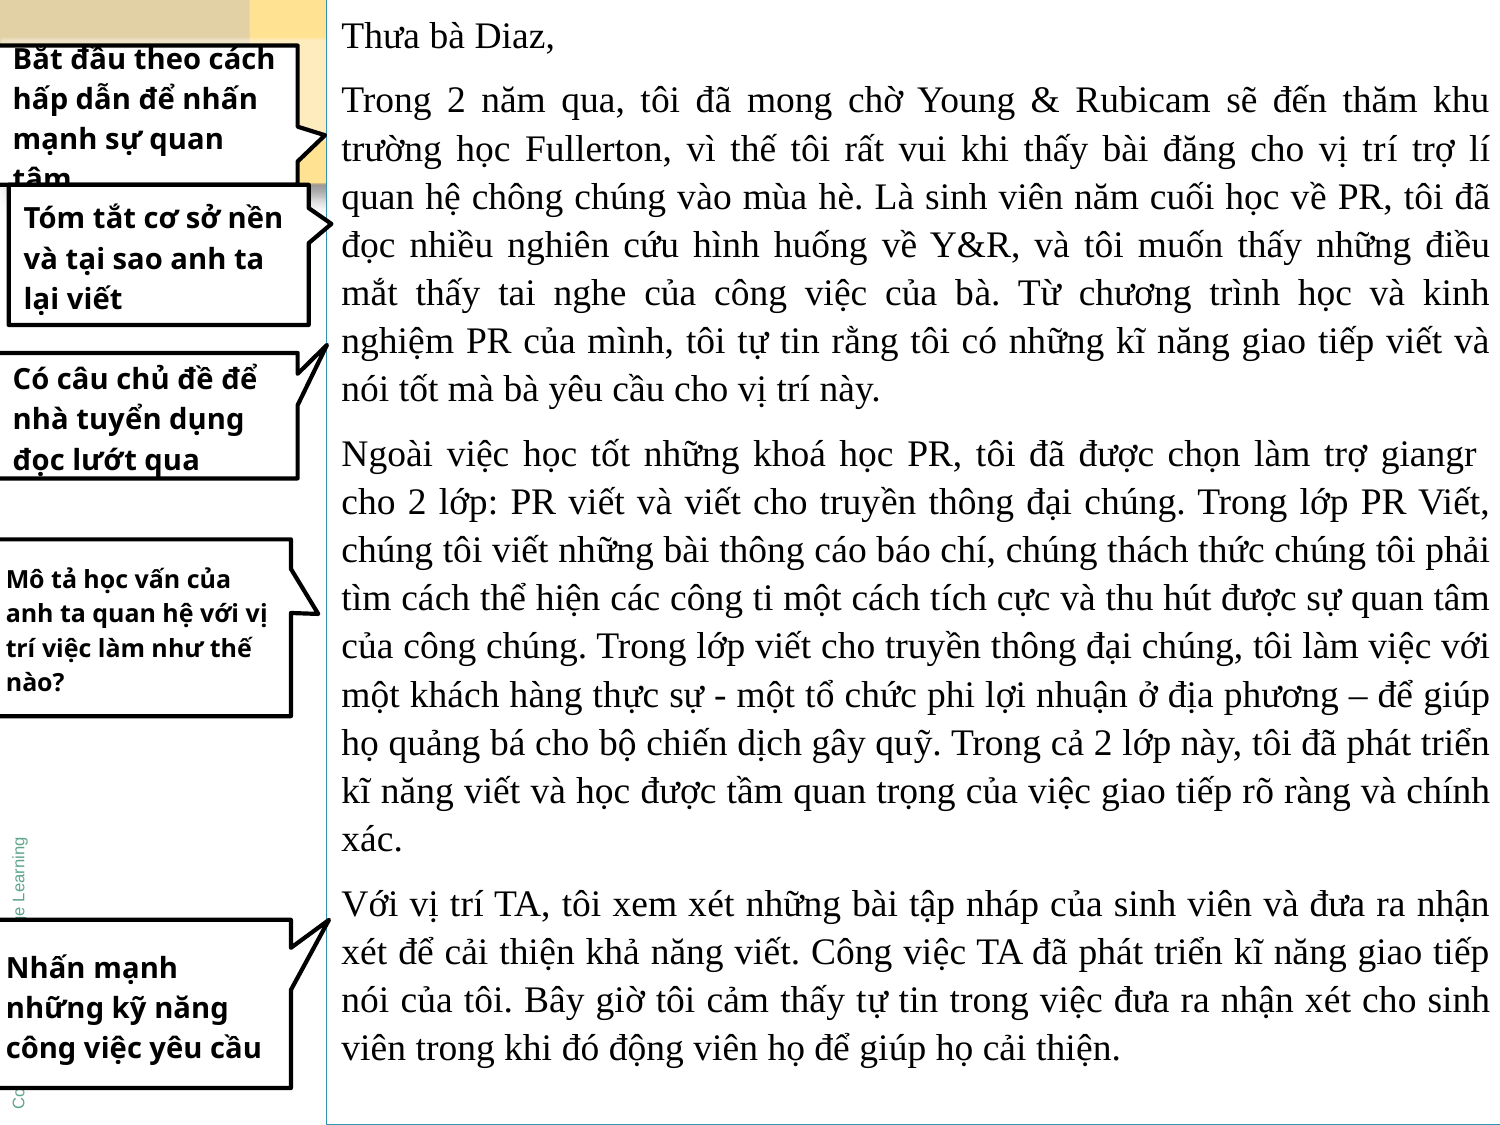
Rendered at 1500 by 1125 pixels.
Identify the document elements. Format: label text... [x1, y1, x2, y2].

text_box Tóm tắt cơ sở nền và tại sao anh ta lại viết [6, 182, 334, 328]
text_box Nhấn mạnh những kỹ năng công việc yêu cầu [0, 917, 331, 1091]
text_box Thưa bà Diaz, Trong 2 năm qua, tôi đã mong chờ Young & Rubicam sẽ đến thăm khu trường học Fullerton, vì thế tôi rất vui khi thấy bài đăng cho vị trí trợ lí quan hệ chông chúng vào mùa hè. Là sinh viên năm cuối học về PR, tôi đã đọc nhiều nghiên cứu hình huống về Y&R, và tôi muốn thấy những điều mắt thấy tai nghe của công việc của bà. Từ chương trình học và kinh nghiệm PR của mình, tôi tự tin rằng tôi có những kĩ năng giao tiếp viết và nói tốt mà bà yêu cầu cho vị trí này. Ngoài việc học tốt những khoá học PR, tôi đã được chọn làm trợ giangr cho 2 lớp: PR viết và viết cho truyền thông đại chúng. Trong lớp PR Viết, chúng tôi viết những bài thông cáo báo chí, chúng thách thức chúng tôi phải tìm cách thể hiện các công ti một cách tích cực và thu hút được sự quan tâm của công chúng. Trong lớp viết cho truyền thông đại chúng, tôi làm việc với một khách hàng thực sự - một tổ chức phi lợi nhuận ở địa phương – để giúp họ quảng bá cho bộ chiến dịch gây quỹ. Trong cả 2 lớp này, tôi đã phát triển kĩ năng viết và học được tầm quan trọng của việc giao tiếp rõ ràng và chính xác. Với vị trí TA, tôi xem xét những bài tập nháp của sinh viên và đưa ra nhận xét để cải thiện khả năng viết. Công việc TA đã phát triển kĩ năng giao tiếp nói của tôi. Bây giờ tôi cảm thấy tự tin trong việc đưa ra nhận xét cho sinh viên trong khi đó động viên họ để giúp họ cải thiện. [326, 0, 1500, 1125]
picture [0, 0, 326, 133]
text_box Mô tả học vấn của anh ta quan hệ với vị trí việc làm như thế nào? [0, 537, 321, 719]
picture [0, 187, 326, 367]
picture [300, 139, 326, 216]
picture [0, 354, 326, 942]
picture [0, 932, 326, 1125]
text_box Có câu chủ đề để nhà tuyển dụng đọc lướt qua [0, 343, 329, 481]
text_box Bắt đầu theo cách hấp dẫn để nhấn mạnh sự quan tâm [0, 43, 328, 187]
